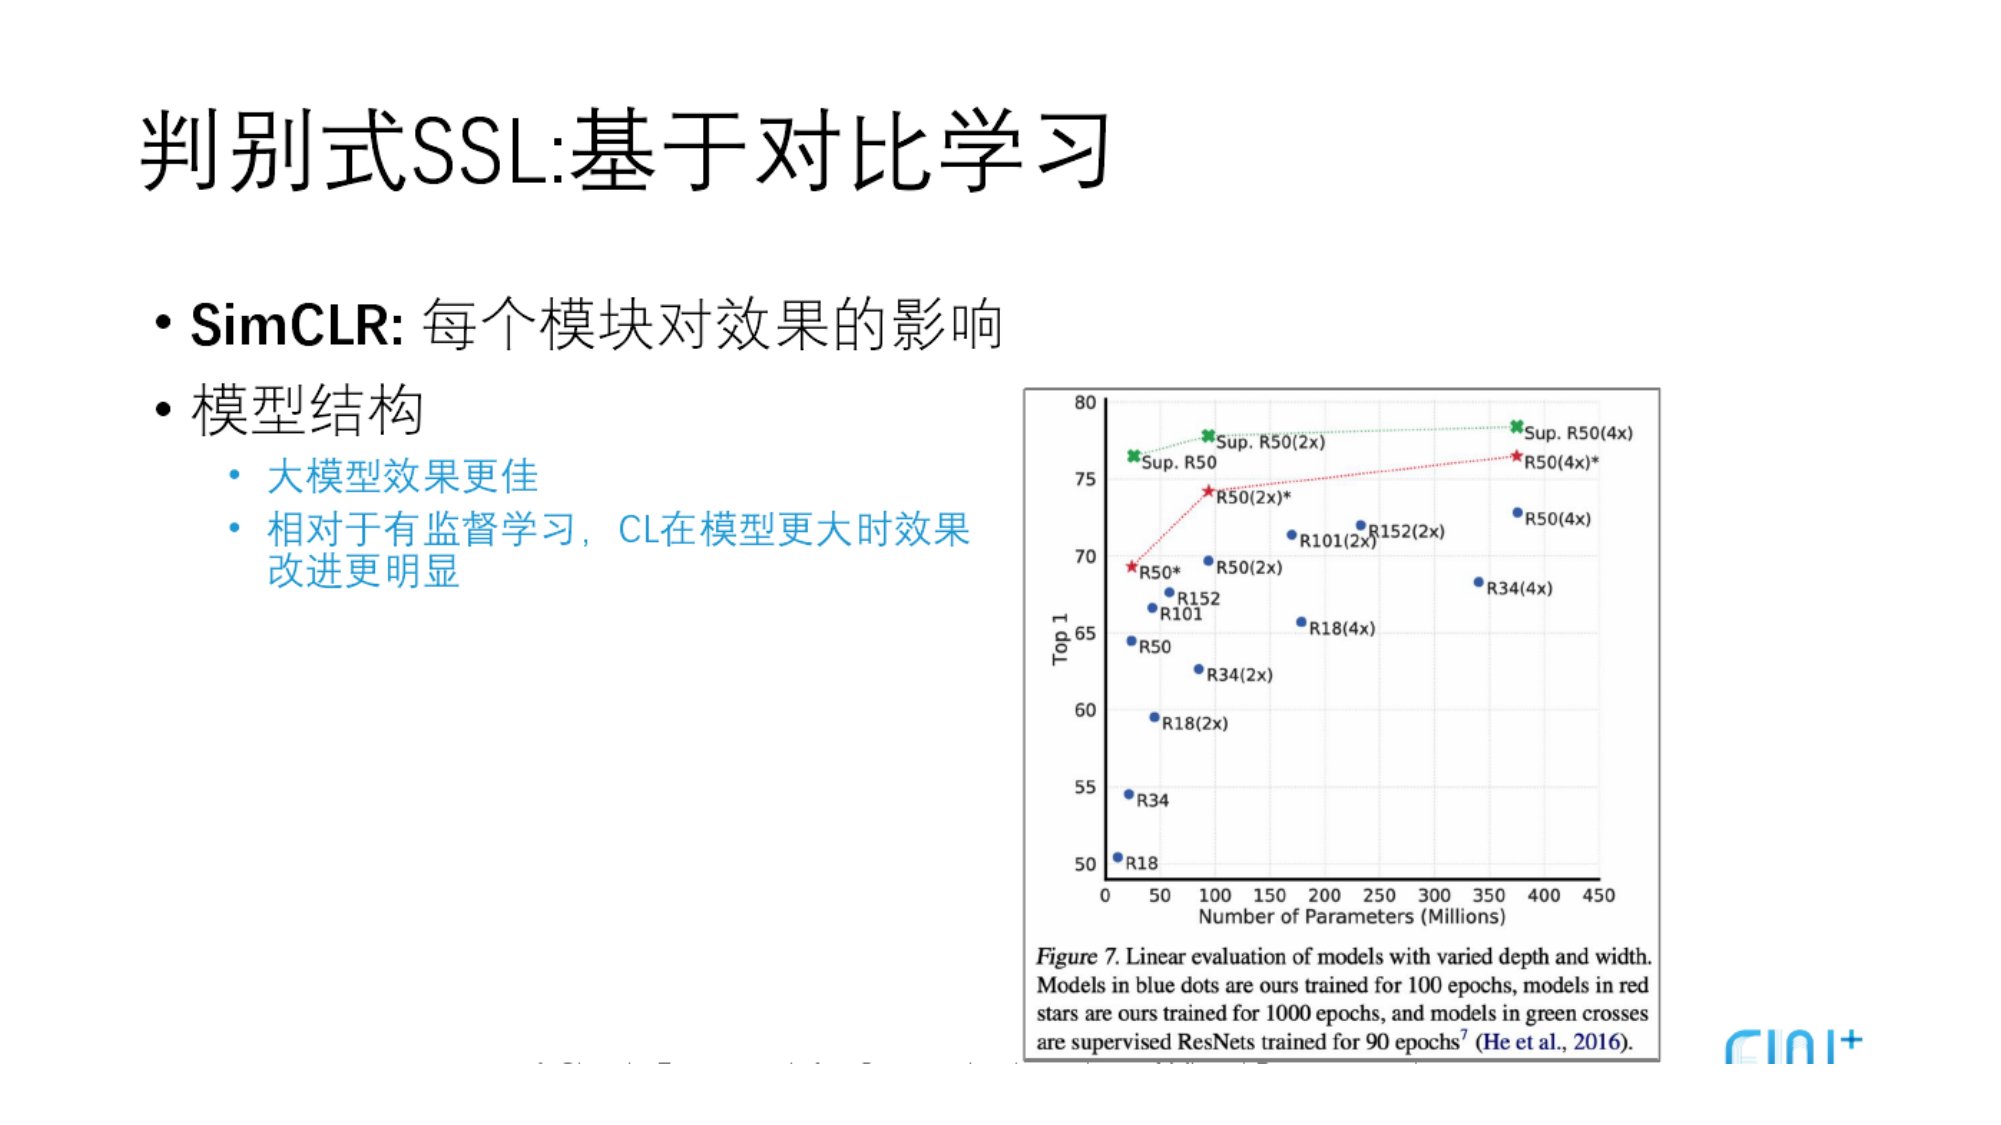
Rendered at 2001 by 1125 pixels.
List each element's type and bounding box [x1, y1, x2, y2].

picture [0, 60, 2000, 1064]
